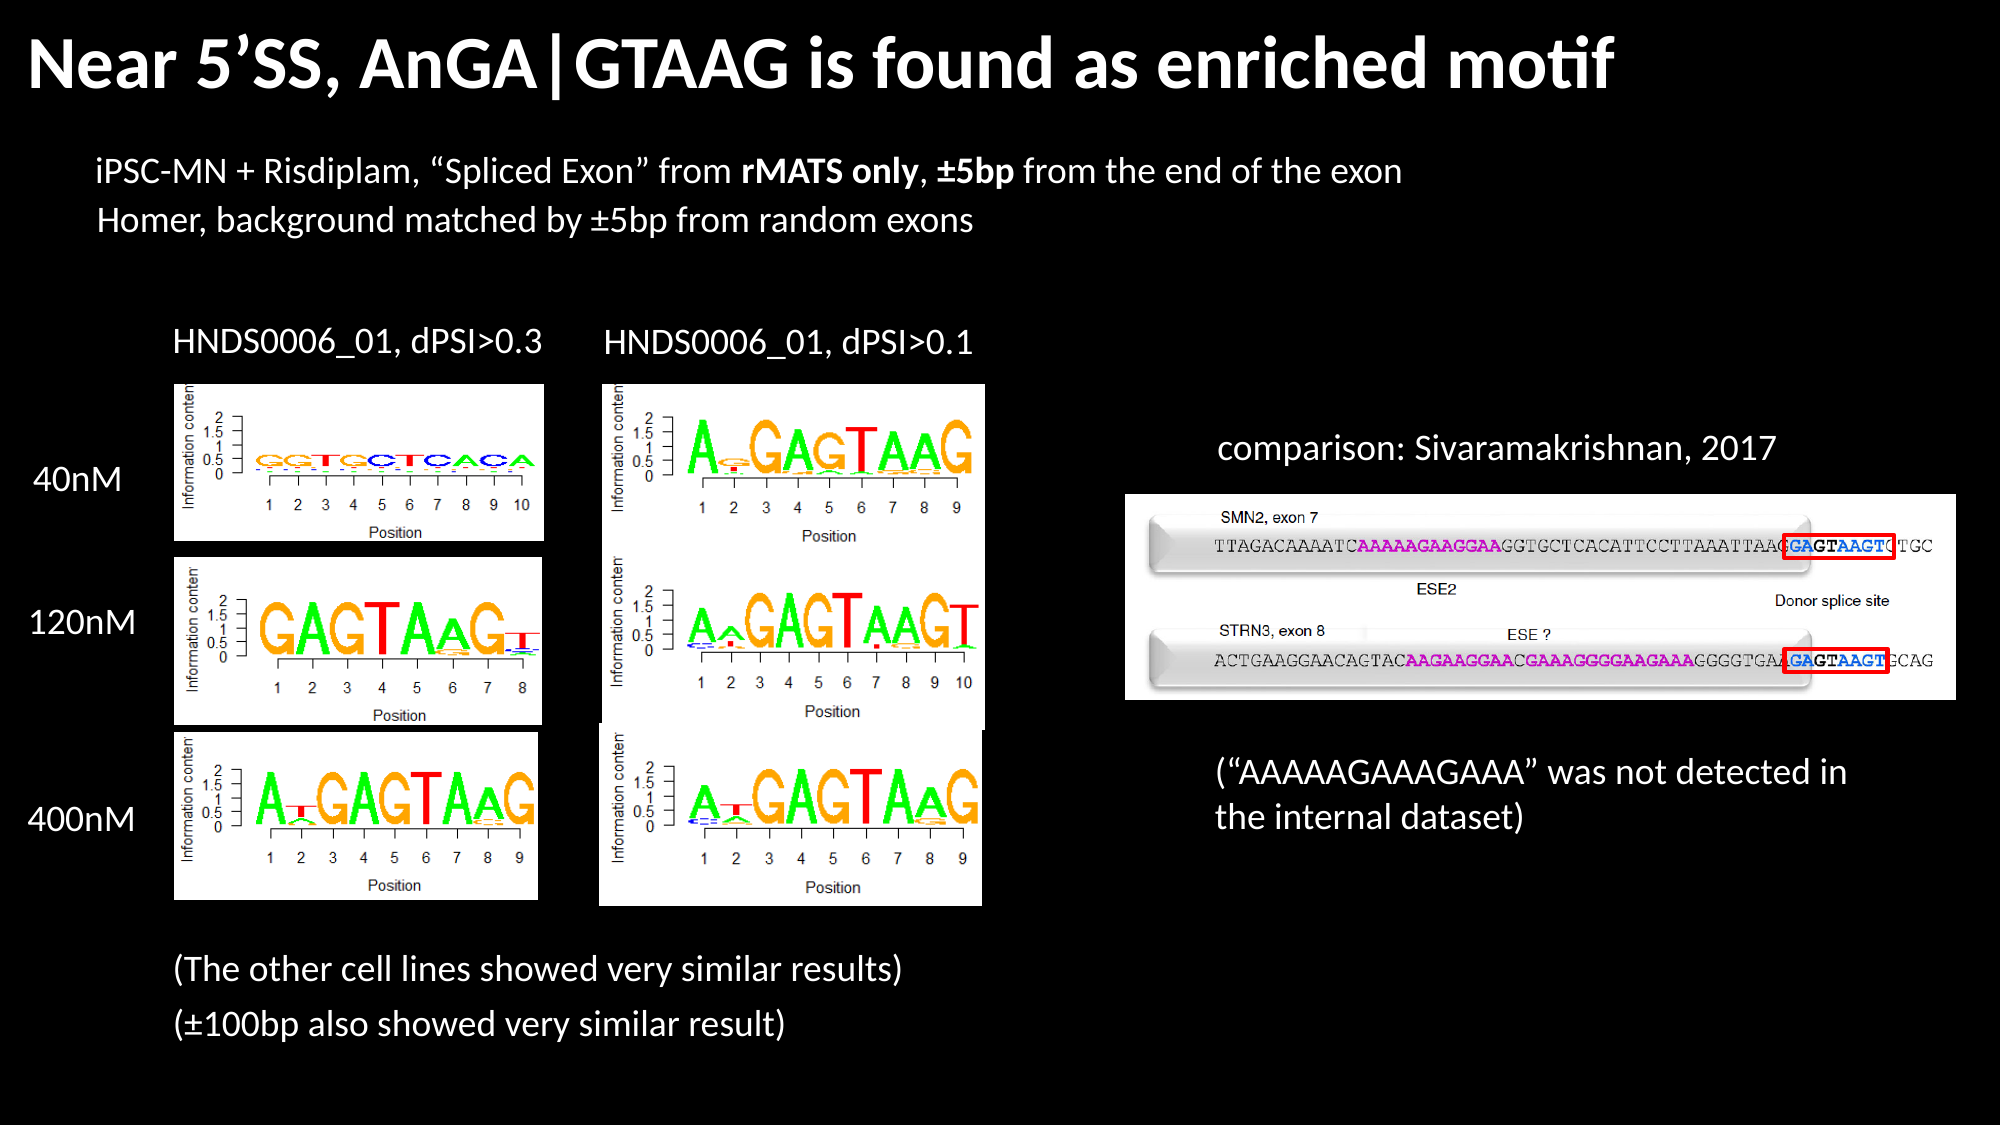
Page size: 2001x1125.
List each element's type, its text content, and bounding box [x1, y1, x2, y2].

text_box (±100bp also showed very similar result) [158, 991, 884, 1052]
text_box iPSC-MN + Risdiplam, “Spliced Exon” from rMATS only, ±5bp from the end of the exon [80, 138, 1488, 199]
picture [174, 732, 538, 901]
text_box comparison: Sivaramakrishnan, 2017 [1202, 415, 1878, 476]
text_box 40nM [18, 446, 169, 507]
picture [599, 384, 985, 906]
text_box Homer, background matched by ±5bp from random exons [82, 199, 1058, 248]
text_box 400nM [12, 786, 169, 846]
text_box (The other cell lines showed very similar results) [157, 936, 976, 997]
picture [174, 557, 542, 726]
text_box HNDS0006_01, dPSI>0.1 [588, 309, 999, 370]
text_box HNDS0006_01, dPSI>0.3 [157, 308, 567, 369]
text_box (“AAAAAGAAAGAAA” was not detected in the internal dataset) [1199, 739, 1875, 845]
text_box Near 5’SS, AnGA|GTAAG is found as enriched motif [12, 6, 1875, 112]
picture [1124, 494, 1956, 701]
picture [174, 384, 544, 541]
text_box 120nM [13, 589, 169, 649]
